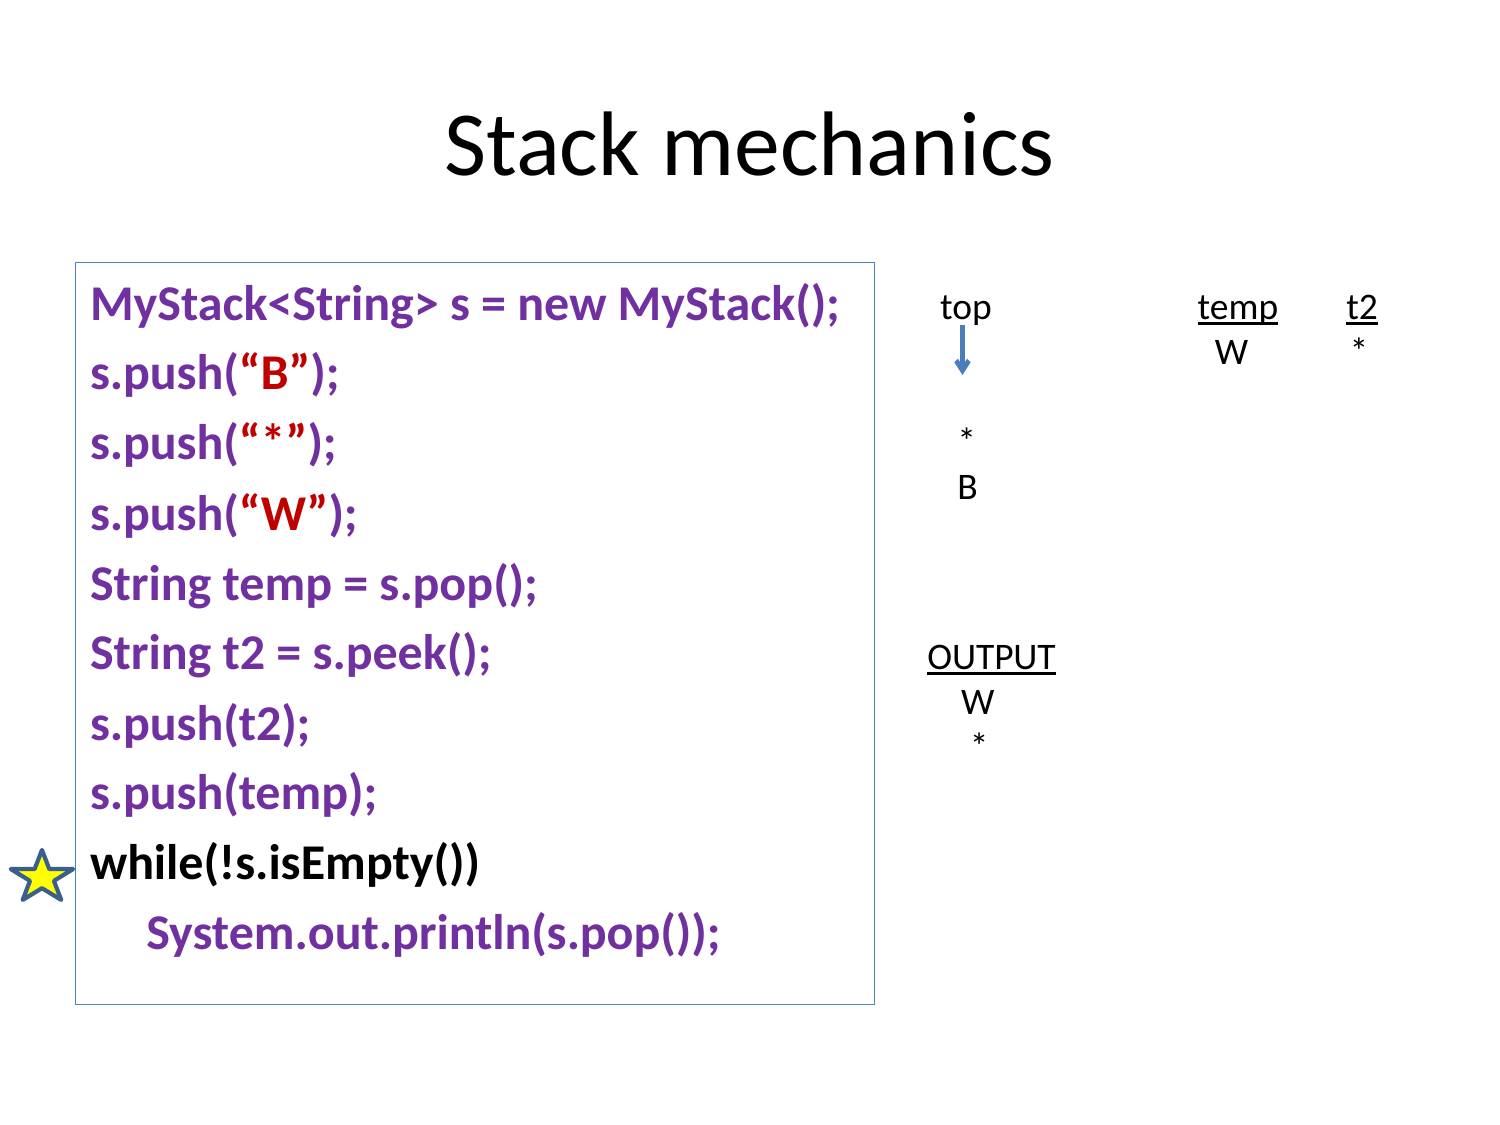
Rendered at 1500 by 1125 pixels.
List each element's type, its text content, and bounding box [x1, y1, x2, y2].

text_box [8, 847, 76, 902]
text_box OUTPUT W * [912, 624, 1438, 775]
text_box top temp t2 W * * B [882, 274, 1500, 605]
list MyStack<String> s = new MyStack(); s.push(“B”); s.push(“*”); s.push(“W”); String temp = s.pop(); String t2 = s.peek(); s.push(t2); s.push(temp); while(!s.isEmpty()) System.out.println(s.pop()); [75, 262, 875, 1005]
title Stack mechanics [75, 45, 1425, 233]
